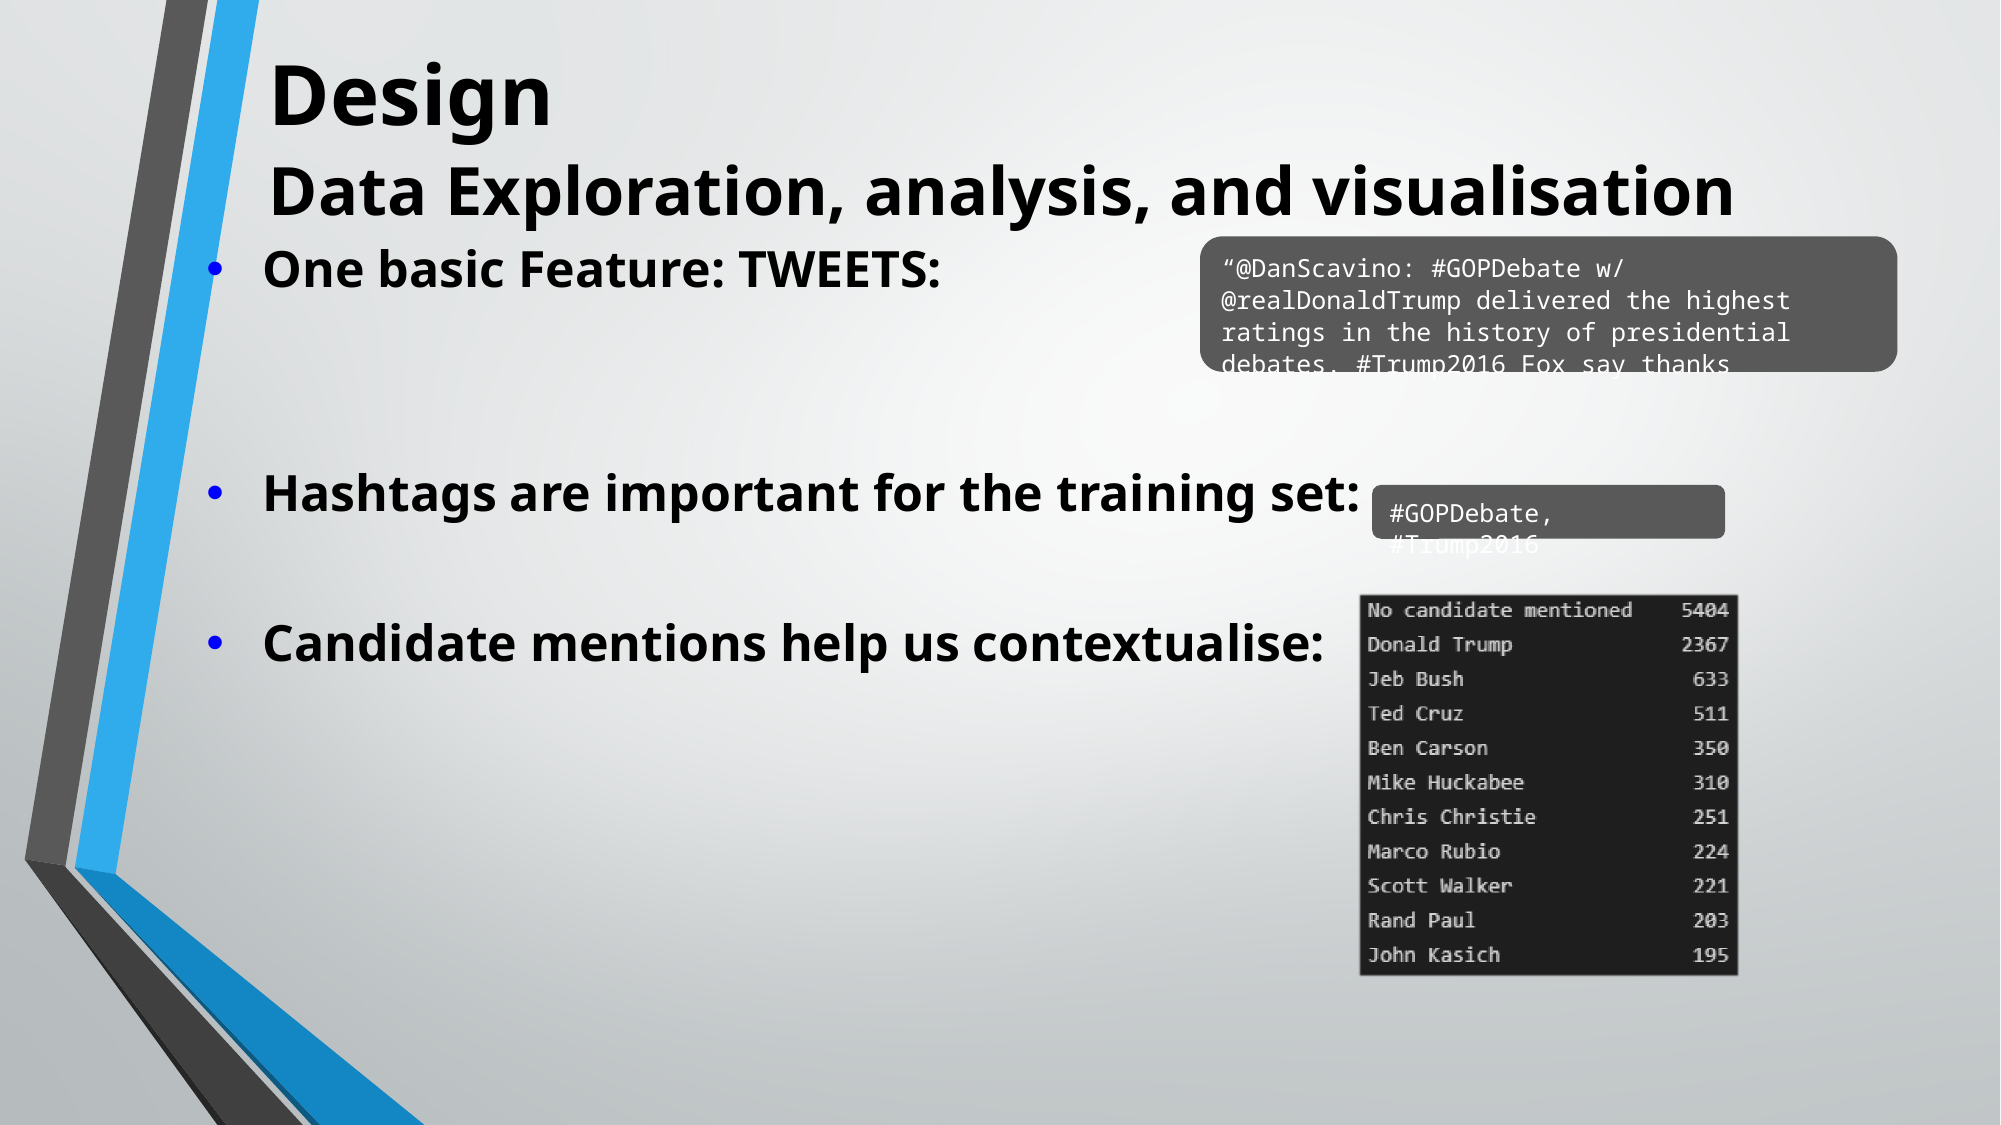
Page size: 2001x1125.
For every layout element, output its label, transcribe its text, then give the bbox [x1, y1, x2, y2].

list One basic Feature: TWEETS: Hashtags are important for the training set: Candidate mentions help us contextualise: [172, 236, 1898, 951]
text_box “@DanScavino: #GOPDebate w/ @realDonaldTrump delivered the highest ratings in the history of presidential debates. #Trump2016 Fox say thanks [1200, 236, 1898, 372]
picture [1357, 593, 1740, 977]
text_box #GOPDebate, #Trump2016 [1372, 484, 1726, 539]
title Design Data Exploration, analysis, and visualisation [253, 0, 1898, 236]
